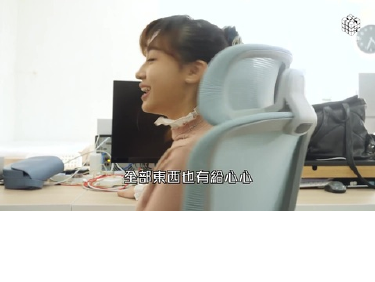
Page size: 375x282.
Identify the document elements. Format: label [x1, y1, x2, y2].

picture [0, 0, 375, 212]
